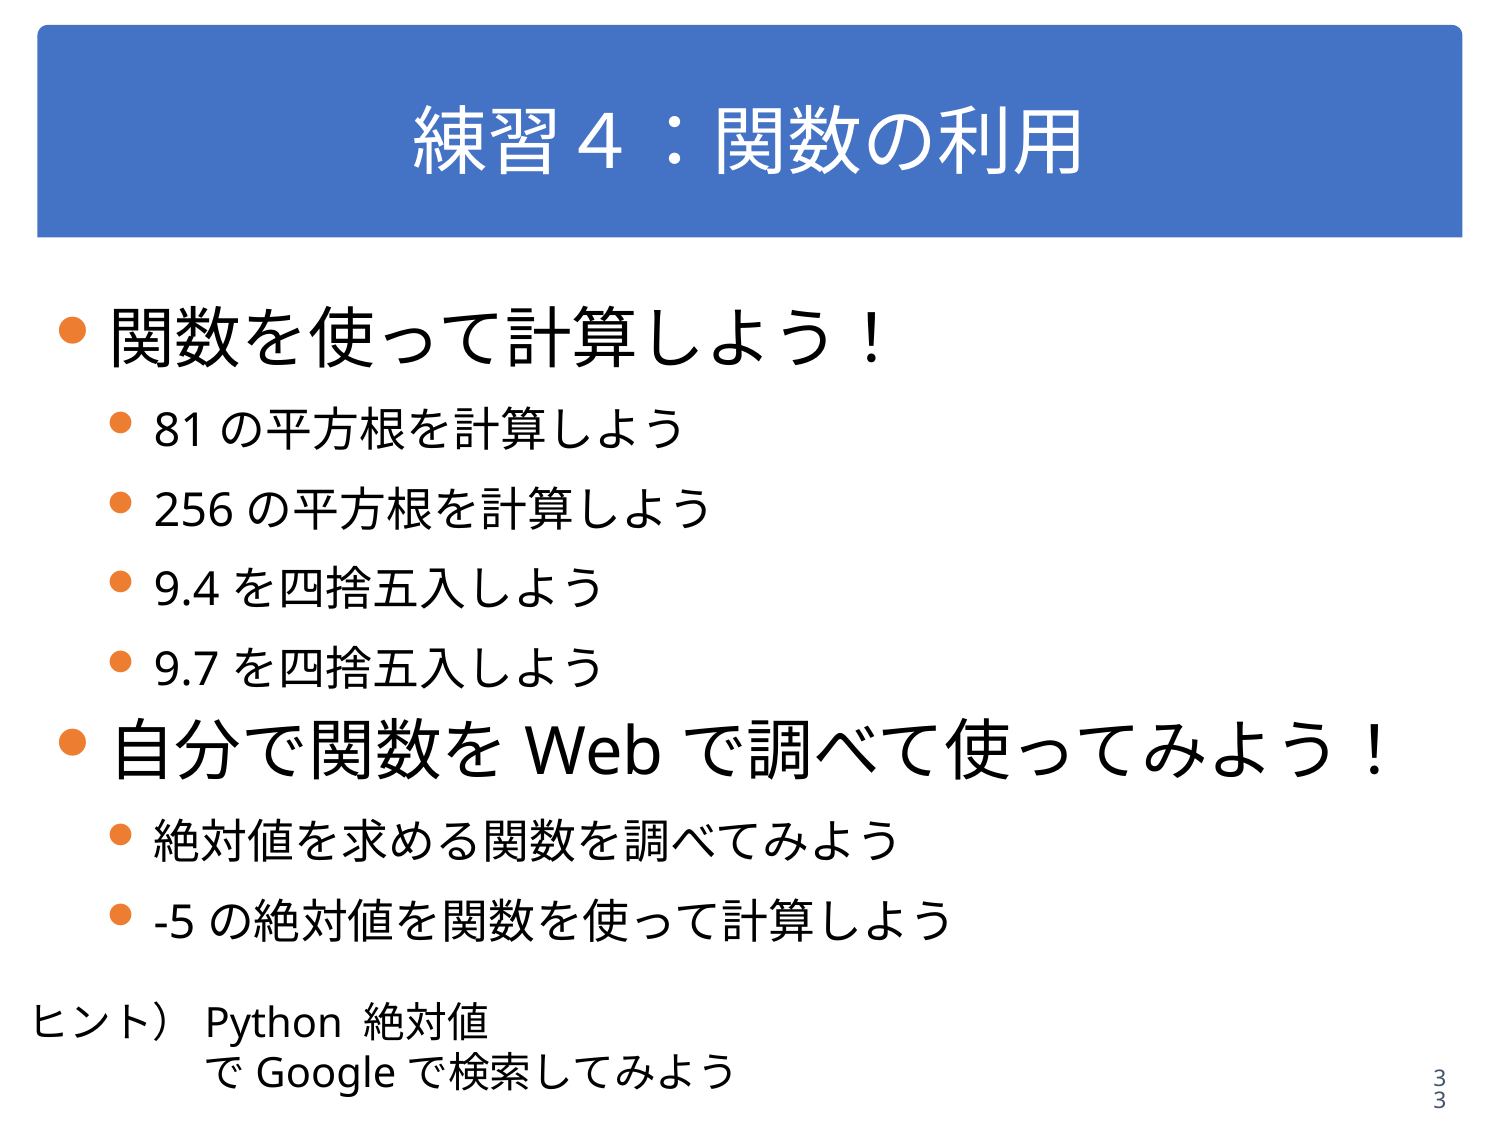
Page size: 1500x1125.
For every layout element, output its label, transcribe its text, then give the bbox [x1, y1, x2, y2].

slide_number 33 [1418, 1059, 1466, 1098]
text_box [174, 364, 832, 437]
list 関数を使って計算しよう！ 81の平方根を計算しよう 256の平方根を計算しよう 9.4を四捨五入しよう 9.7を四捨五入しよう 自分で関数をWebで調べて使ってみよう！ 絶対値を求める関数を調べてみよう -5の絶対値を関数を使って計算しよう [40, 288, 1443, 1061]
text_box ヒント）Python 絶対値 でGoogleで検索してみよう [12, 988, 754, 1104]
title 練習４：関数の利用 [49, 44, 1451, 233]
